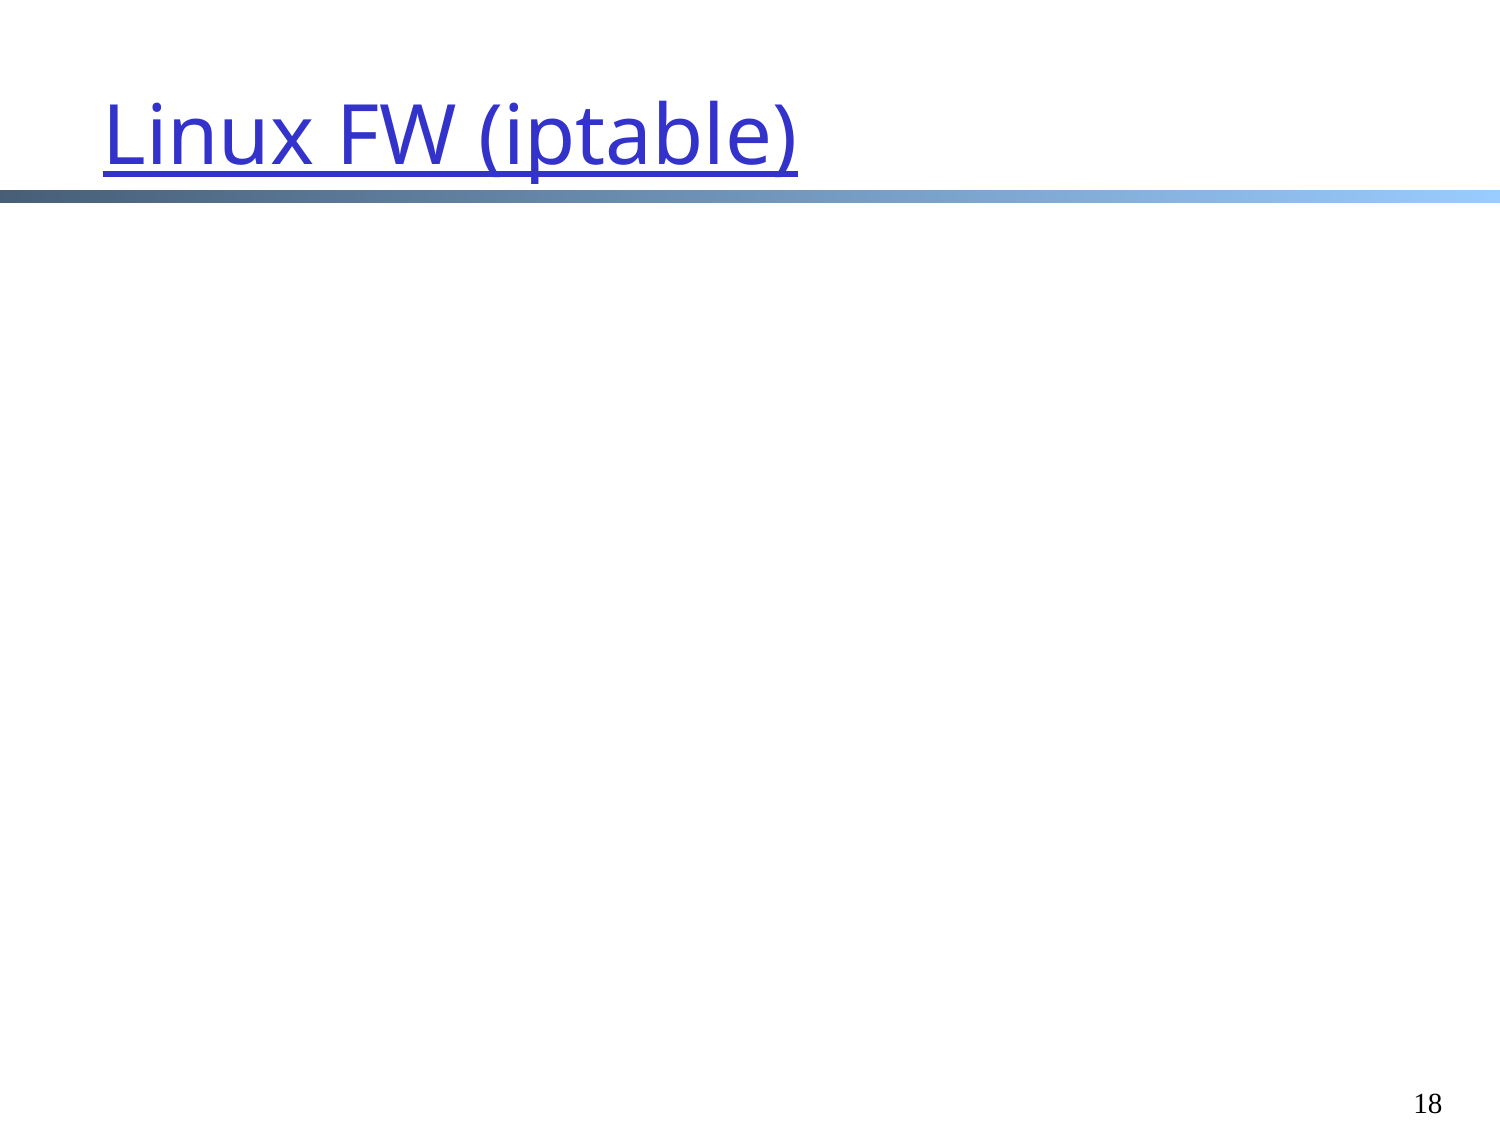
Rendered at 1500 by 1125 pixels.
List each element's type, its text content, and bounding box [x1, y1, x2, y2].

slide_number 18 [1387, 1076, 1459, 1125]
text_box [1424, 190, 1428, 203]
title Linux FW (iptable) [87, 37, 1404, 225]
